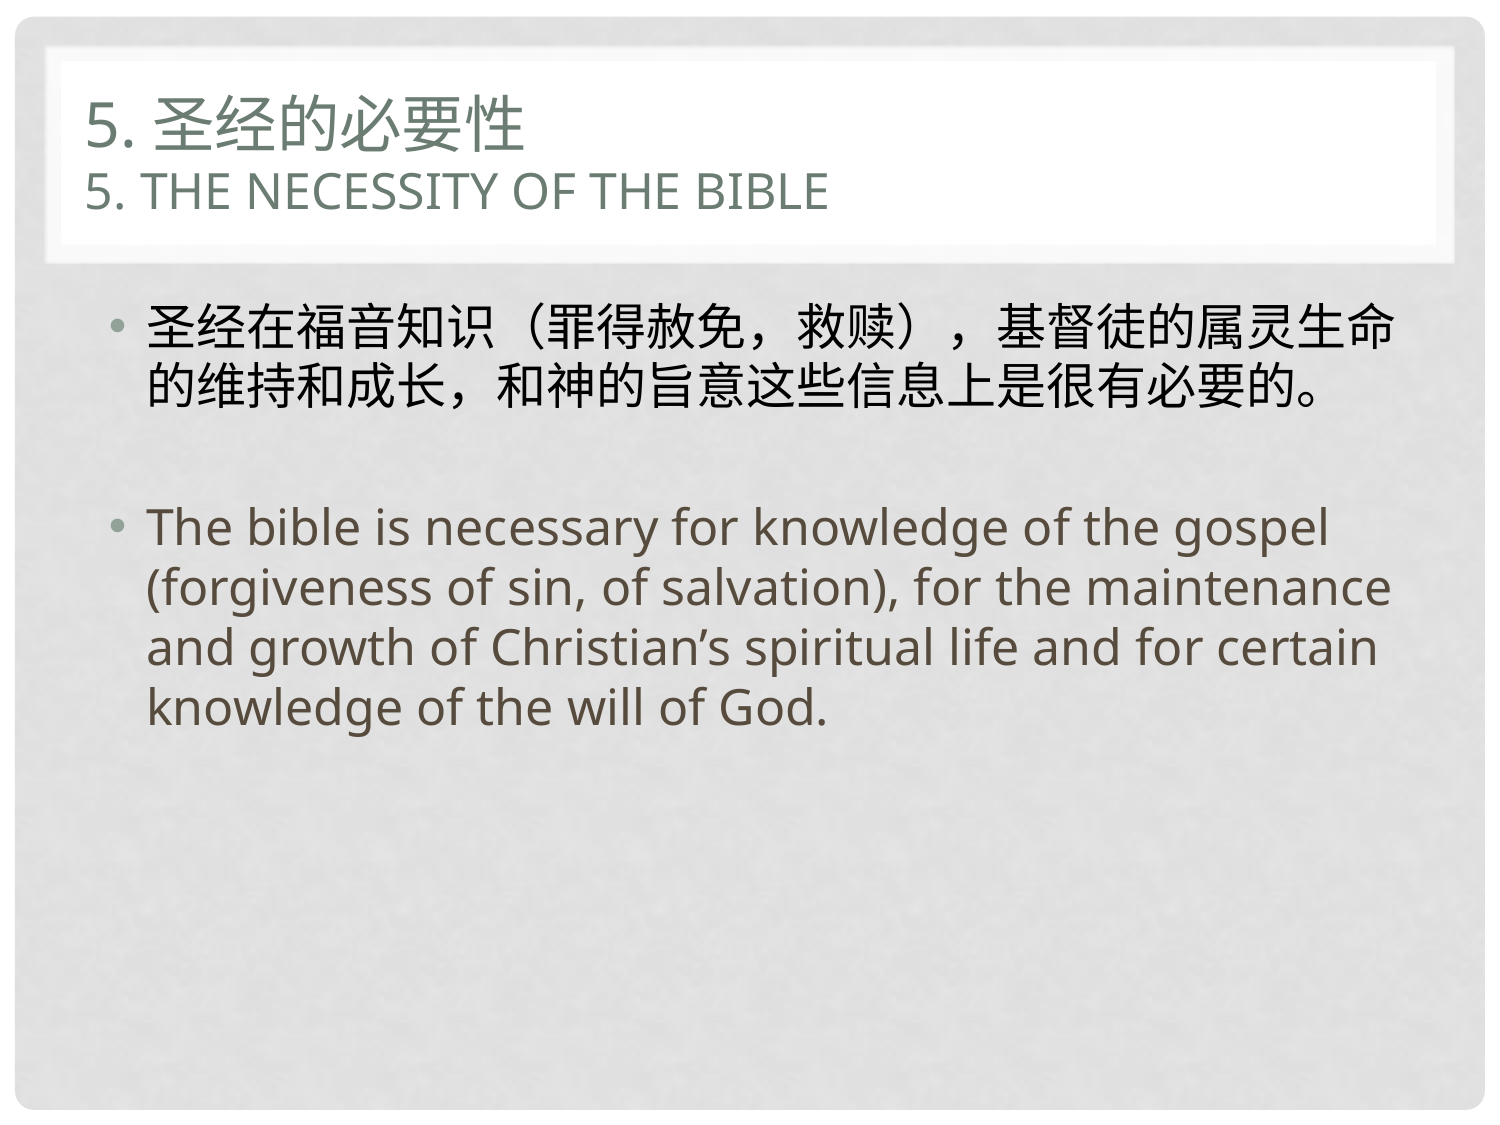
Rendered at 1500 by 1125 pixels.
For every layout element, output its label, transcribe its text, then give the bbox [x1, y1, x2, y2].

title 5.圣经的必要性 5. The necessity of the bible [69, 66, 1425, 238]
list 圣经在福音知识（罪得赦免，救赎），基督徒的属灵生命的维持和成长，和神的旨意这些信息上是很有必要的。 The bible is necessary for knowledge of the gospel (forgiveness of sin, of salvation), for the maintenance and growth of Christian’s spiritual life and for certain knowledge of the will of God. [75, 287, 1425, 1005]
